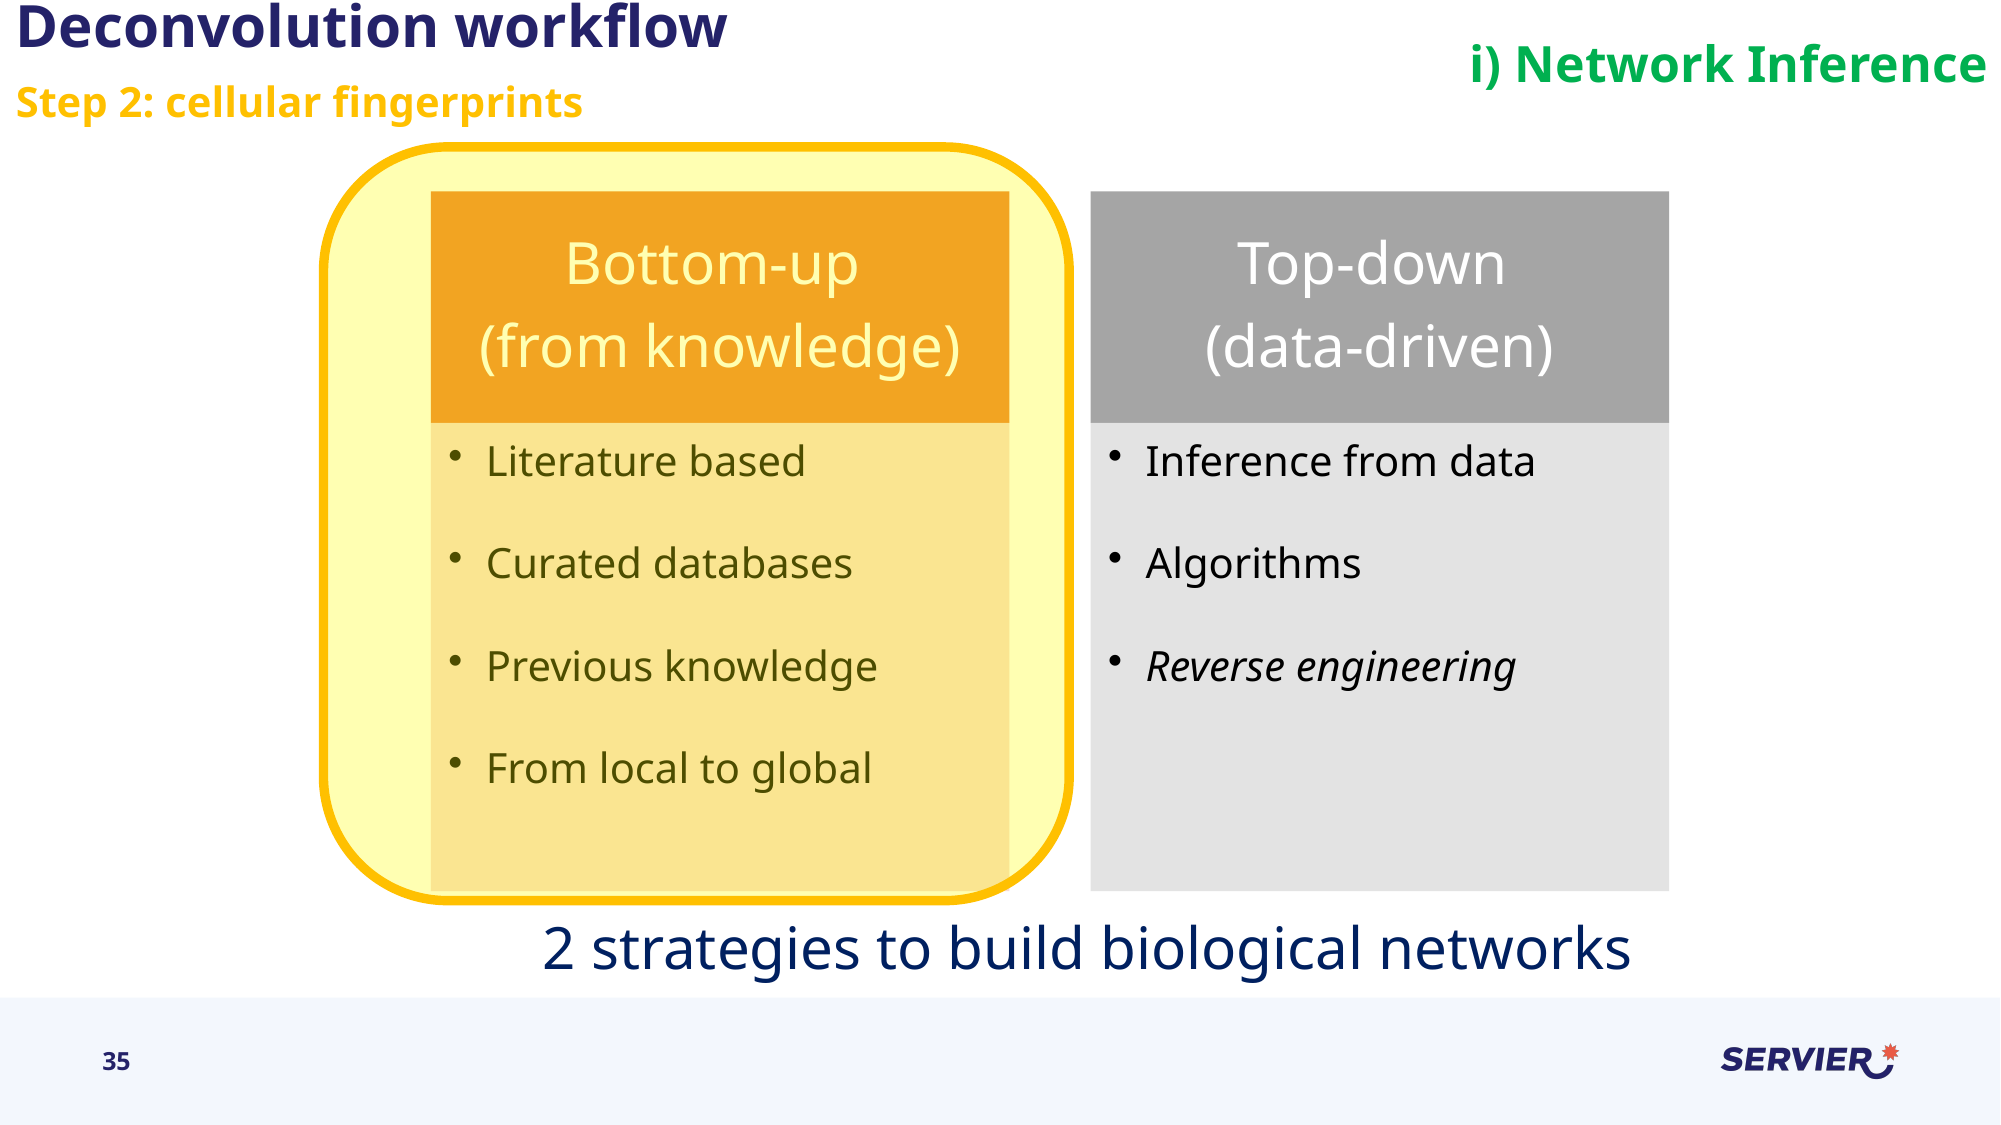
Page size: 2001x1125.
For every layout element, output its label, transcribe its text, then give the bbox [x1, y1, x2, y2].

text_box Deconvolution workflow Step 2: cellular fingerprints [15, 0, 1051, 120]
picture [1698, 1025, 1916, 1093]
text_box [322, 147, 430, 901]
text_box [430, 128, 1670, 955]
text_box 2 strategies to build biological networks [426, 903, 1750, 989]
slide_number 35 [102, 1032, 170, 1092]
text_box i) Network Inference [292, 0, 1988, 147]
